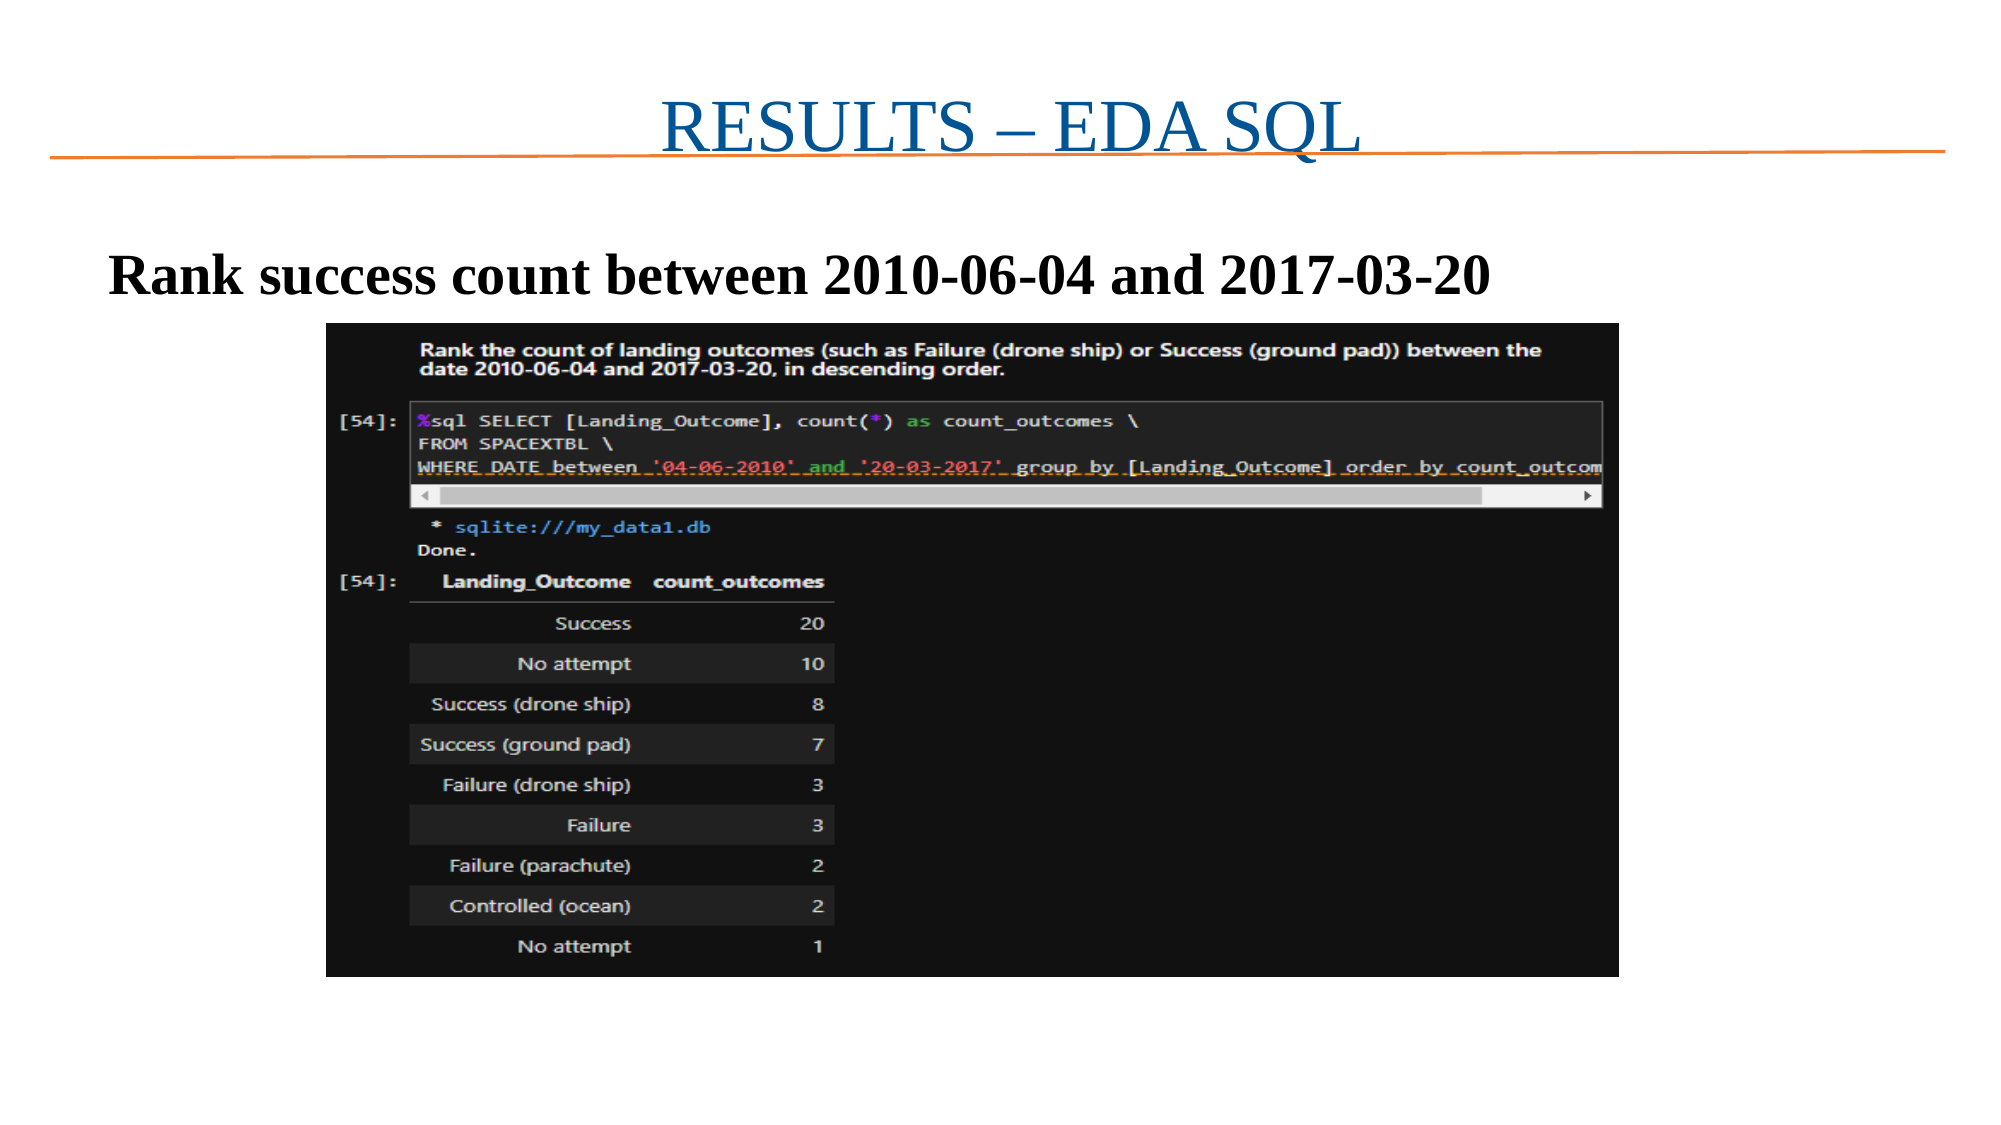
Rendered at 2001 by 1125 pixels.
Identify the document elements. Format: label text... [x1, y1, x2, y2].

picture [326, 323, 1619, 977]
title RESULTS – EDA SQL [149, 43, 1875, 151]
title RESULTS – EDA SQL [149, 158, 1875, 211]
list Rank success count between 2010-06-04 and 2017-03-20 [93, 237, 2000, 356]
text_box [49, 151, 1946, 158]
